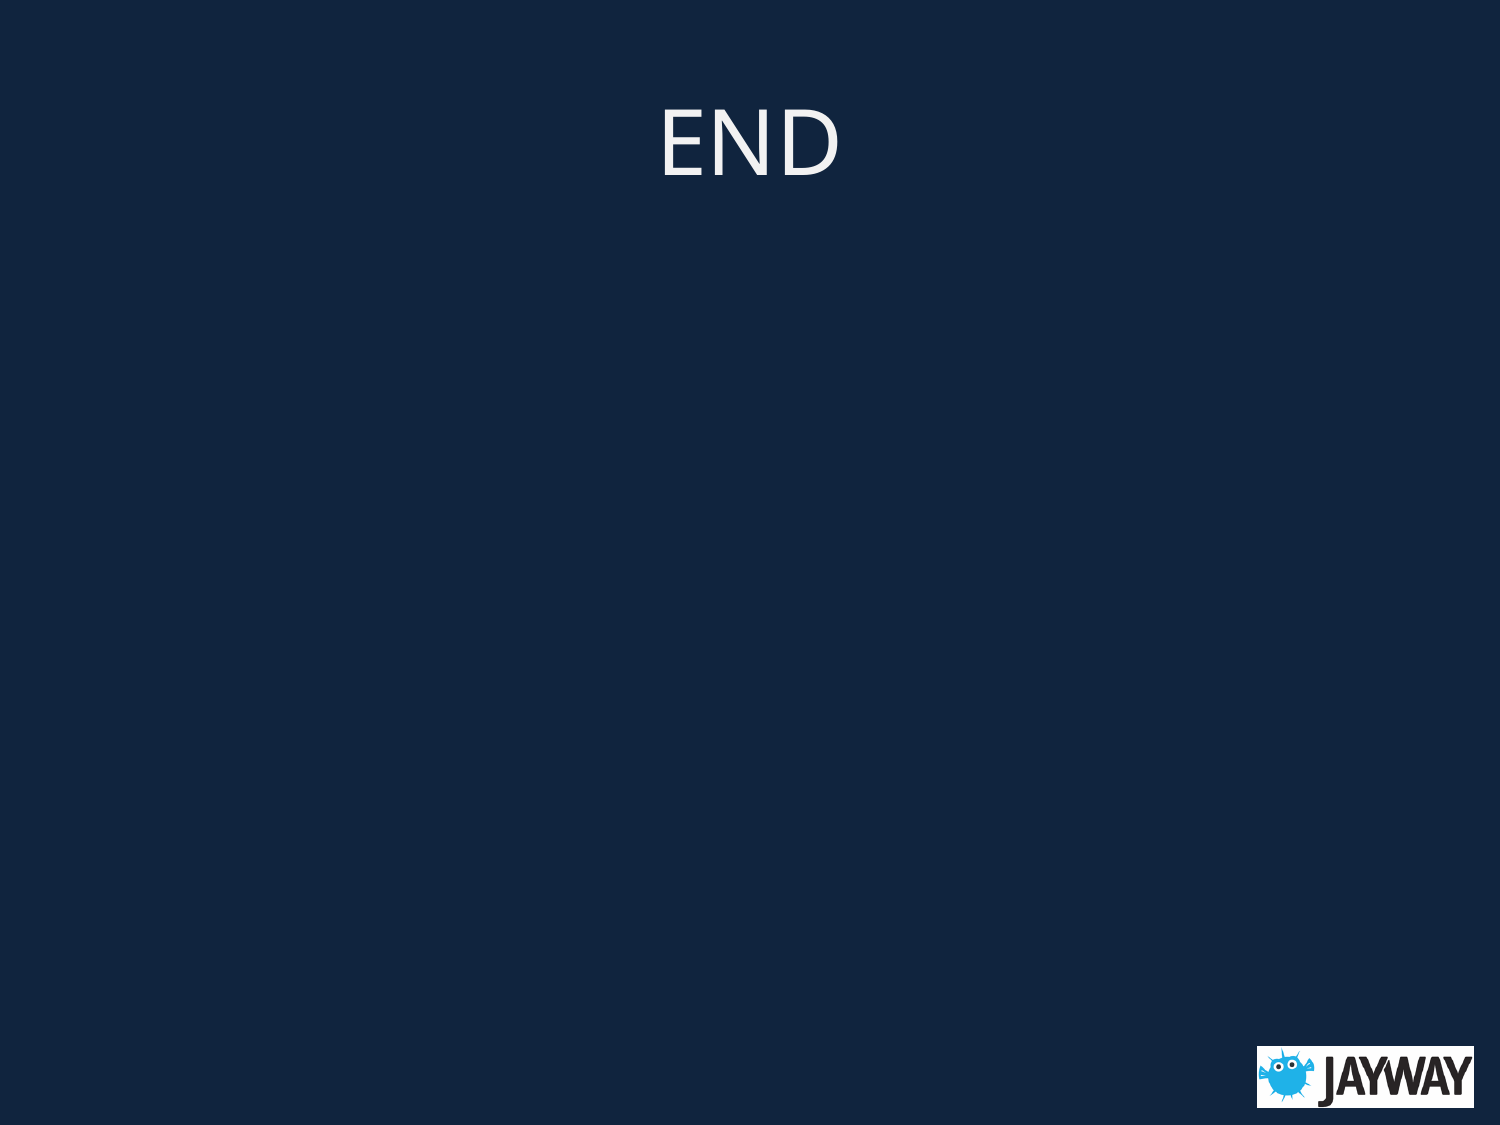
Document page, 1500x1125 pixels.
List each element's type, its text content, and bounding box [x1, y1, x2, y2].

title END [75, 45, 1425, 233]
picture [1257, 1046, 1474, 1108]
